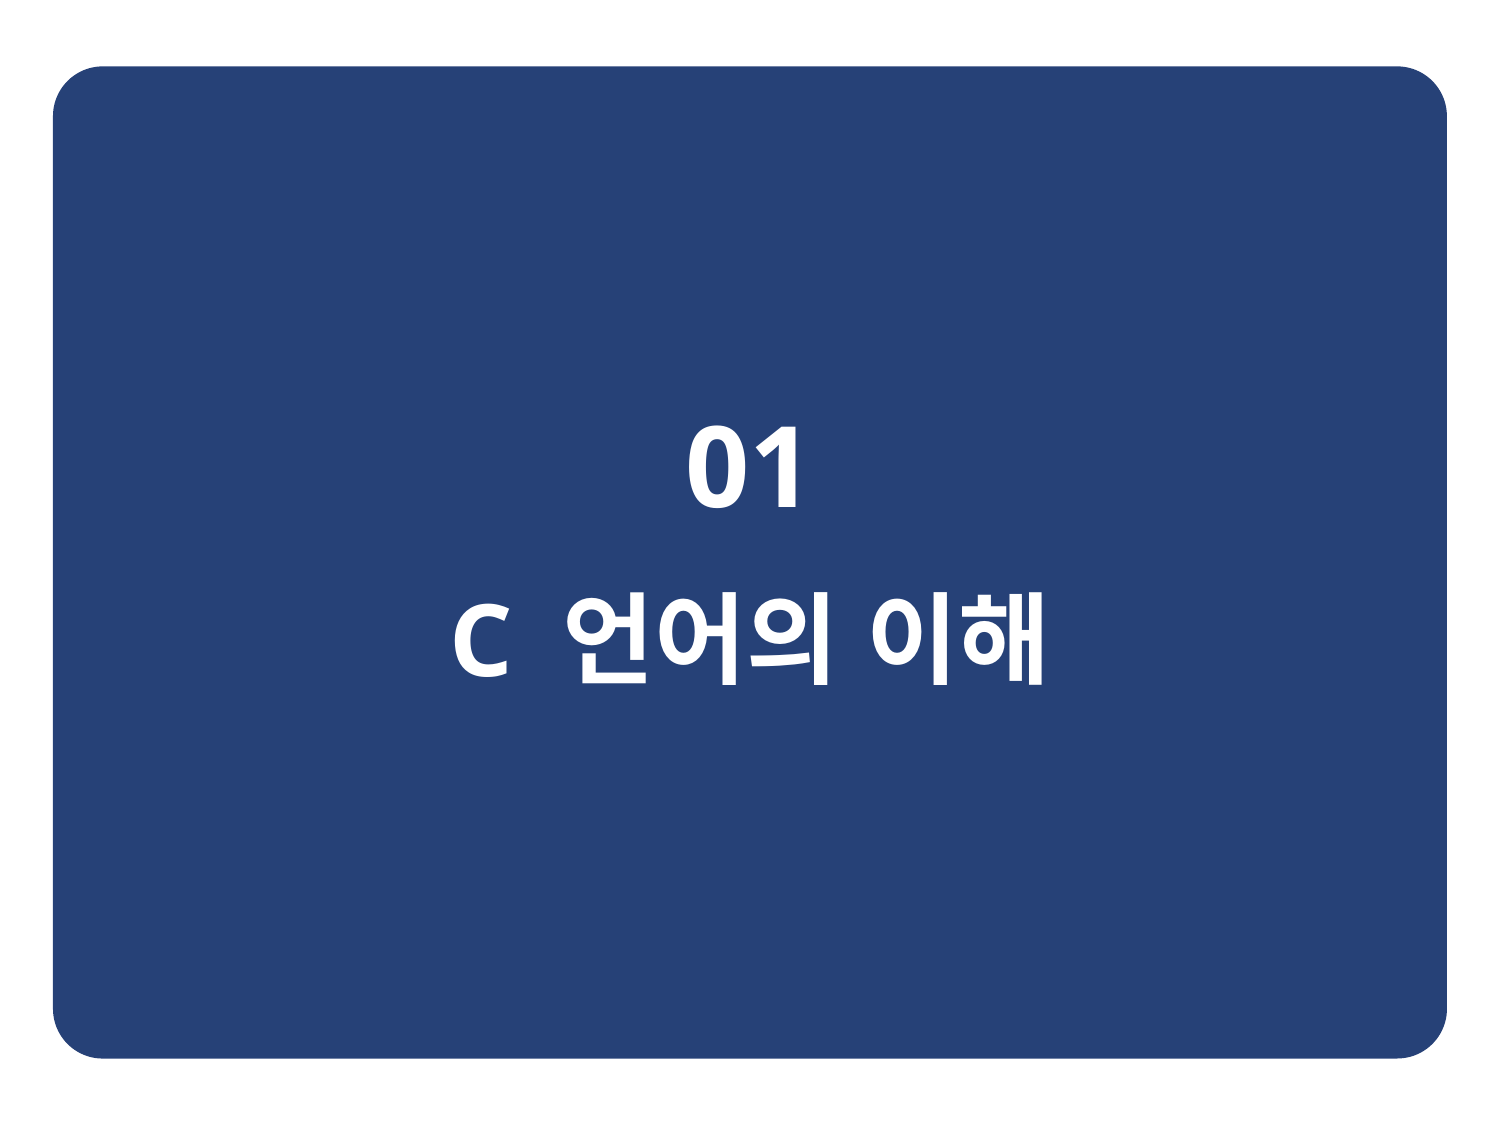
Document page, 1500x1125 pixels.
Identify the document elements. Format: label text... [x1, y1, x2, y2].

list 01 [117, 385, 1383, 540]
list C 언어의 이해 [117, 559, 1383, 715]
